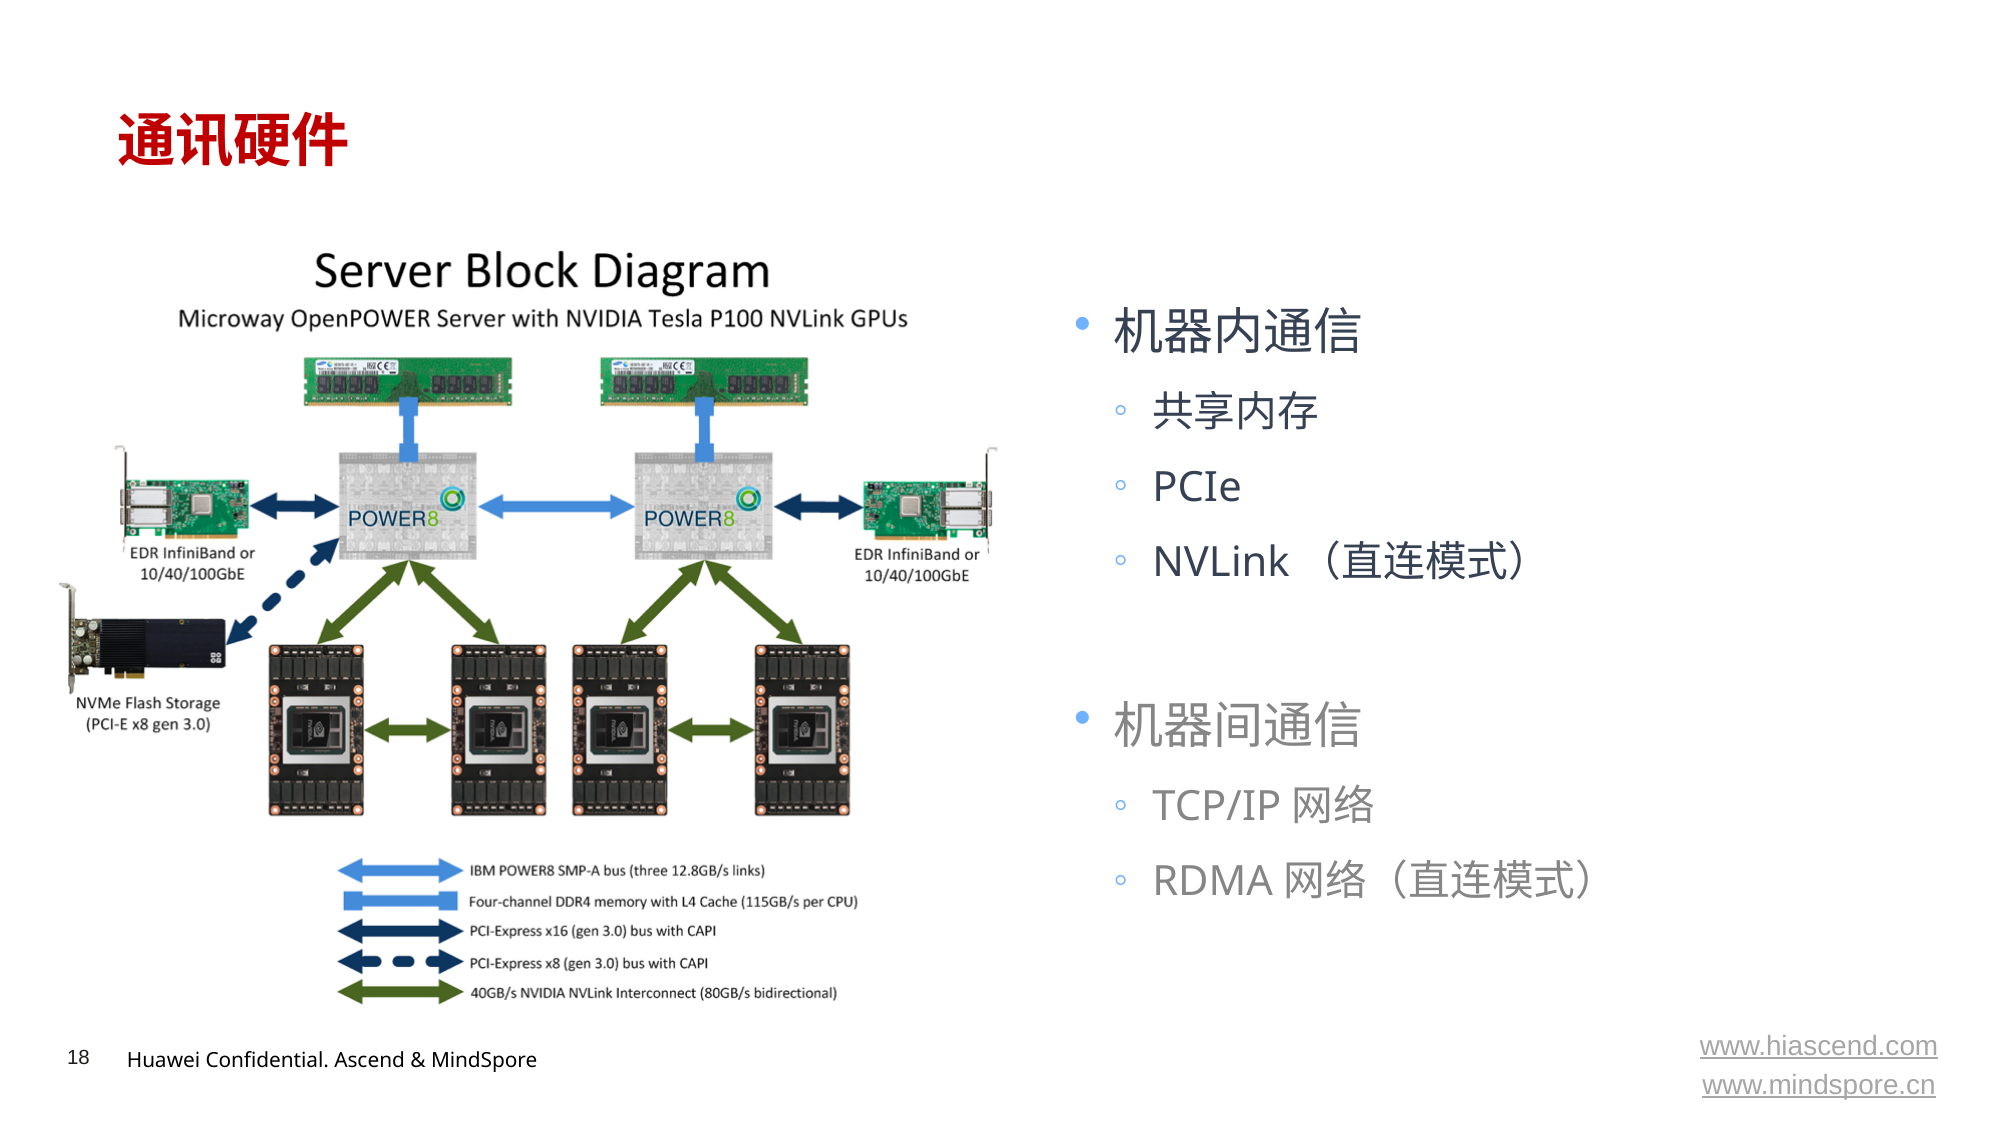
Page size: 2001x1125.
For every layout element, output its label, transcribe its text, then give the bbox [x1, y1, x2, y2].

picture [55, 231, 1004, 1005]
list 机器内通信 共享内存 PCIe NVLink（直连模式） 机器间通信 TCP/IP网络 RDMA网络（直连模式） [1059, 196, 1760, 977]
title 通讯硬件 [102, 90, 1901, 187]
